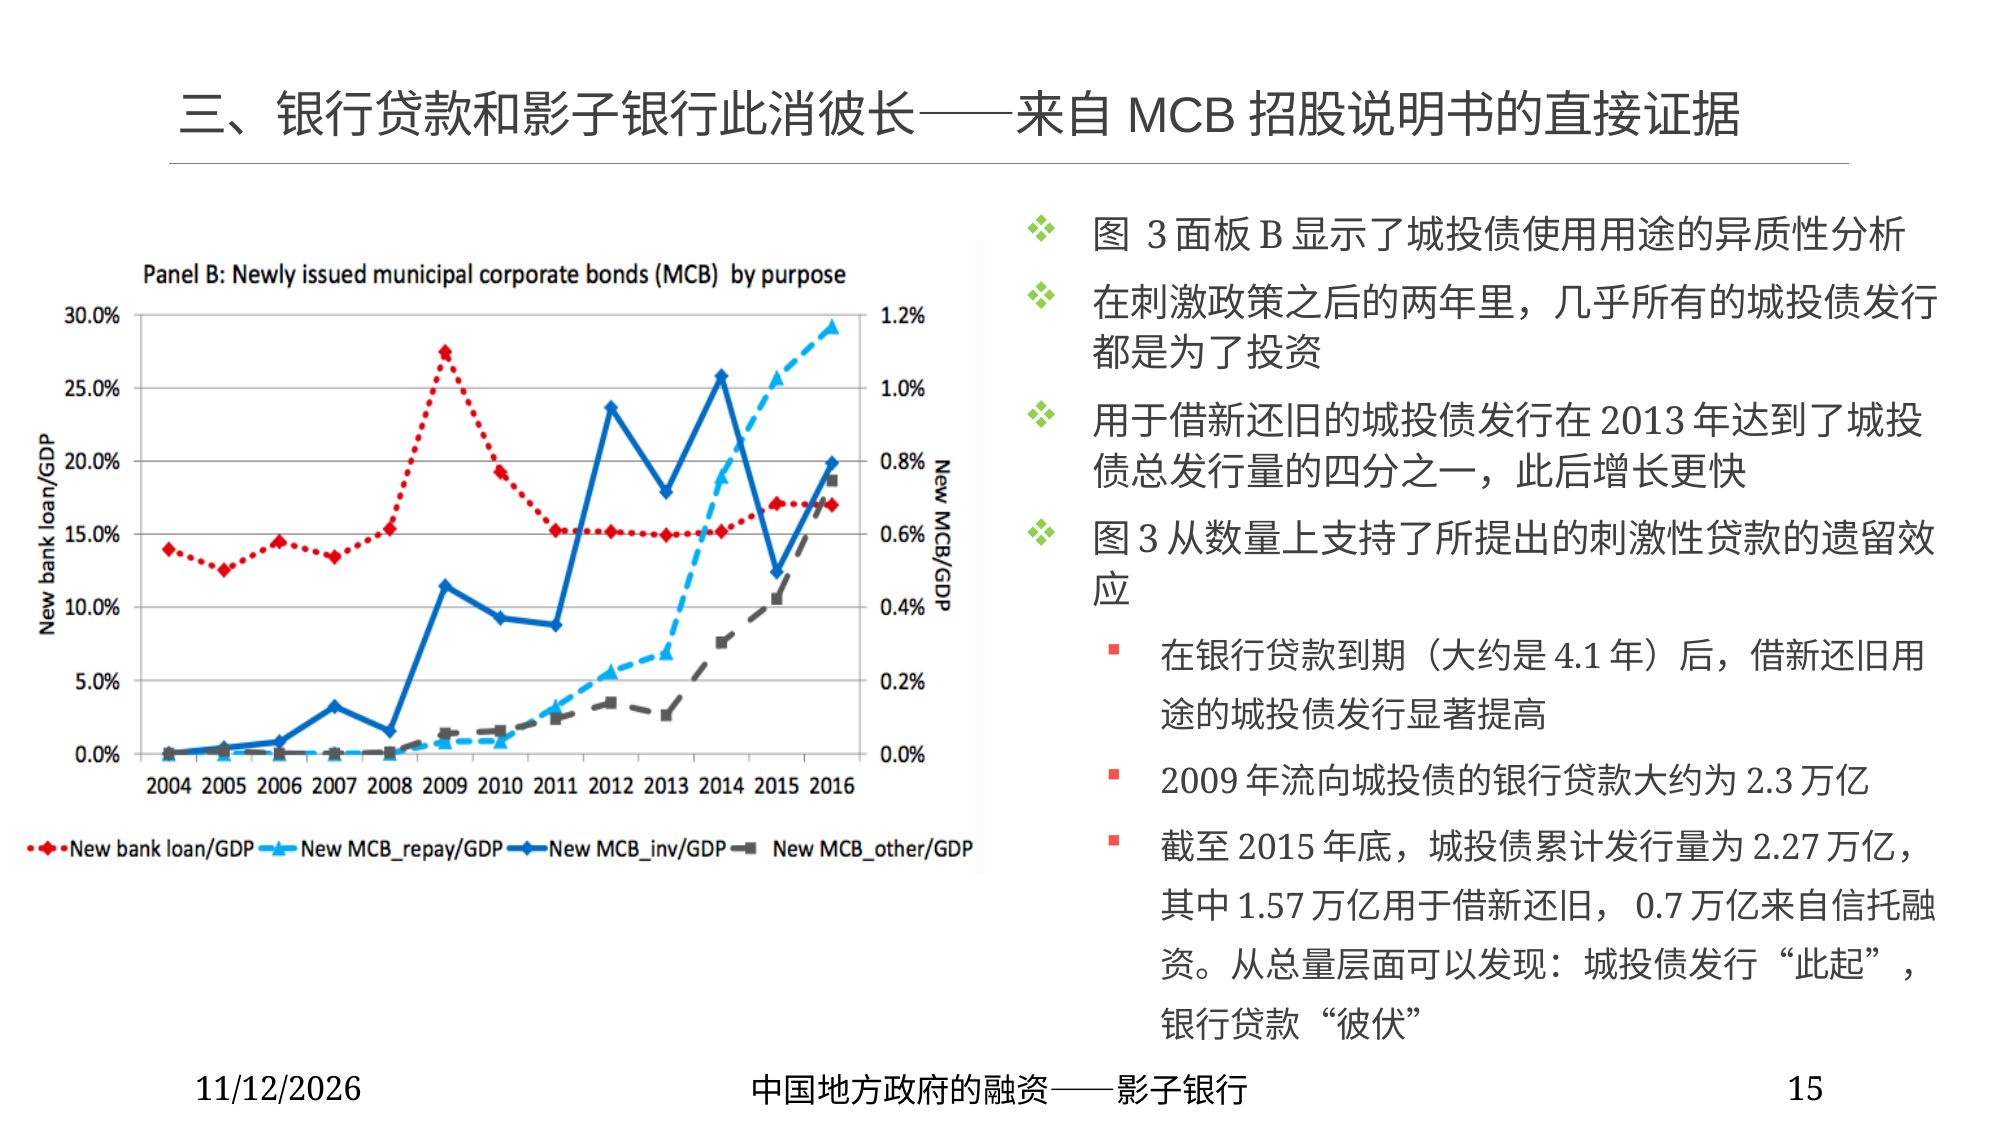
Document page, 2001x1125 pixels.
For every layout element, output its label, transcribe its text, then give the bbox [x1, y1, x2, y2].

slide_number 15 [1624, 1059, 1840, 1120]
list 图 3面板B显示了城投债使用用途的异质性分析 在刺激政策之后的两年里，几乎所有的城投债发行都是为了投资 用于借新还旧的城投债发行在2013年达到了城投债总发行量的四分之一，此后增长更快 图3从数量上支持了所提出的刺激性贷款的遗留效应 在银行贷款到期（大约是4.1年）后，借新还旧用途的城投债发行显著提高 2009年流向城投债的银行贷款大约为2.3万亿 截至2015年底，城投债累计发行量为2.27万亿，其中1.57万亿用于借新还旧，0.7万亿来自信托融资。从总量层面可以发现：城投债发行“此起”，银行贷款“彼伏” [1017, 197, 1957, 1060]
text_box 三、银行贷款和影子银行此消彼长——来自MCB招股说明书的直接证据 [162, 60, 1838, 220]
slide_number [180, 1059, 495, 1120]
footer 中国地方政府的融资——影子银行 [527, 1059, 1473, 1120]
picture [0, 239, 986, 875]
